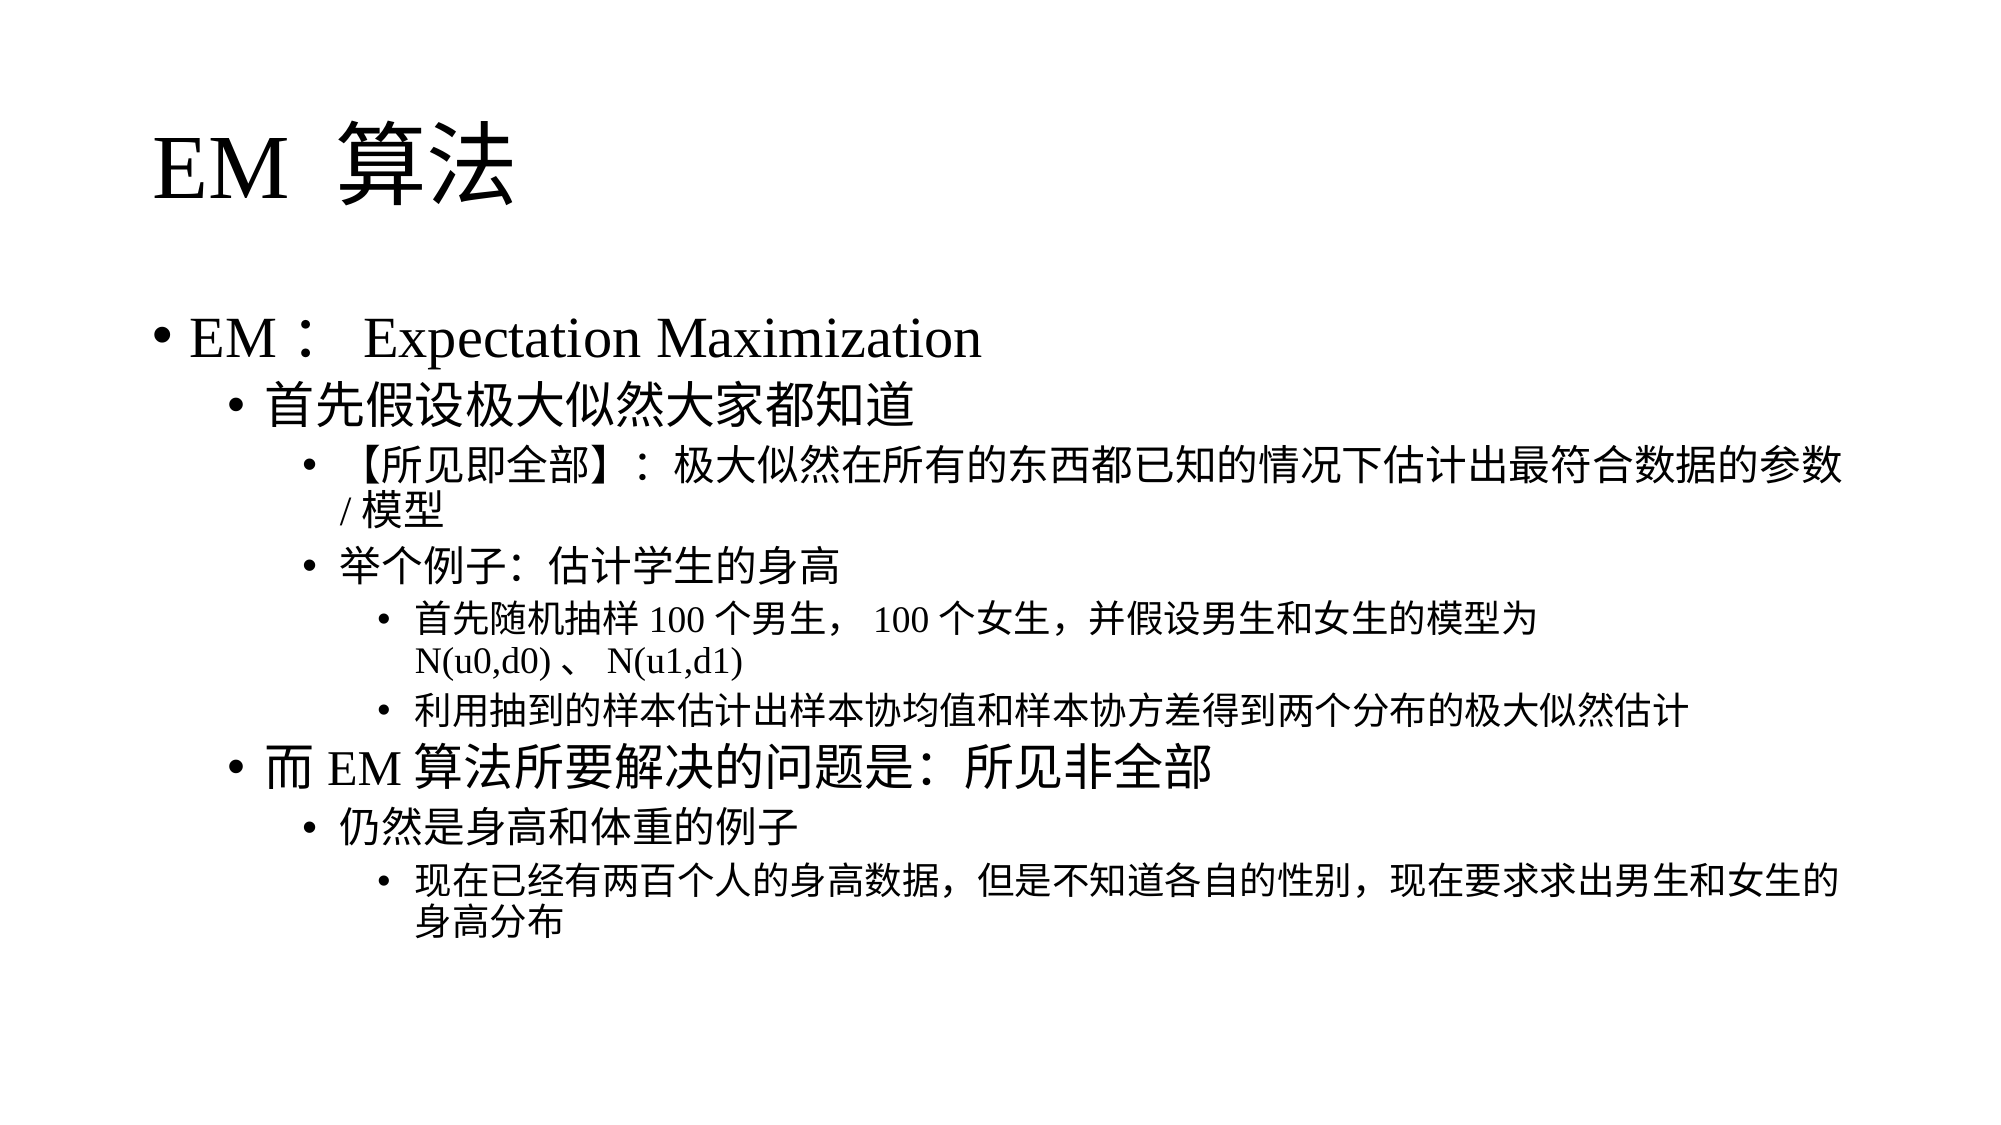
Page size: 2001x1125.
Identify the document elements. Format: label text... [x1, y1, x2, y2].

title EM 算法 [137, 59, 1863, 278]
list EM：Expectation Maximization 首先假设极大似然大家都知道 【所见即全部】：极大似然在所有的东西都已知的情况下估计出最符合数据的参数/模型 举个例子：估计学生的身高 首先随机抽样100个男生，100个女生，并假设男生和女生的模型为N(u0,d0)、N(u1,d1) 利用抽到的样本估计出样本协均值和样本协方差得到两个分布的极大似然估计 而EM算法所要解决的问题是：所见非全部 仍然是身高和体重的例子 现在已经有两百个人的身高数据，但是不知道各自的性别，现在要求求出男生和女生的身高分布 [137, 299, 1863, 1014]
